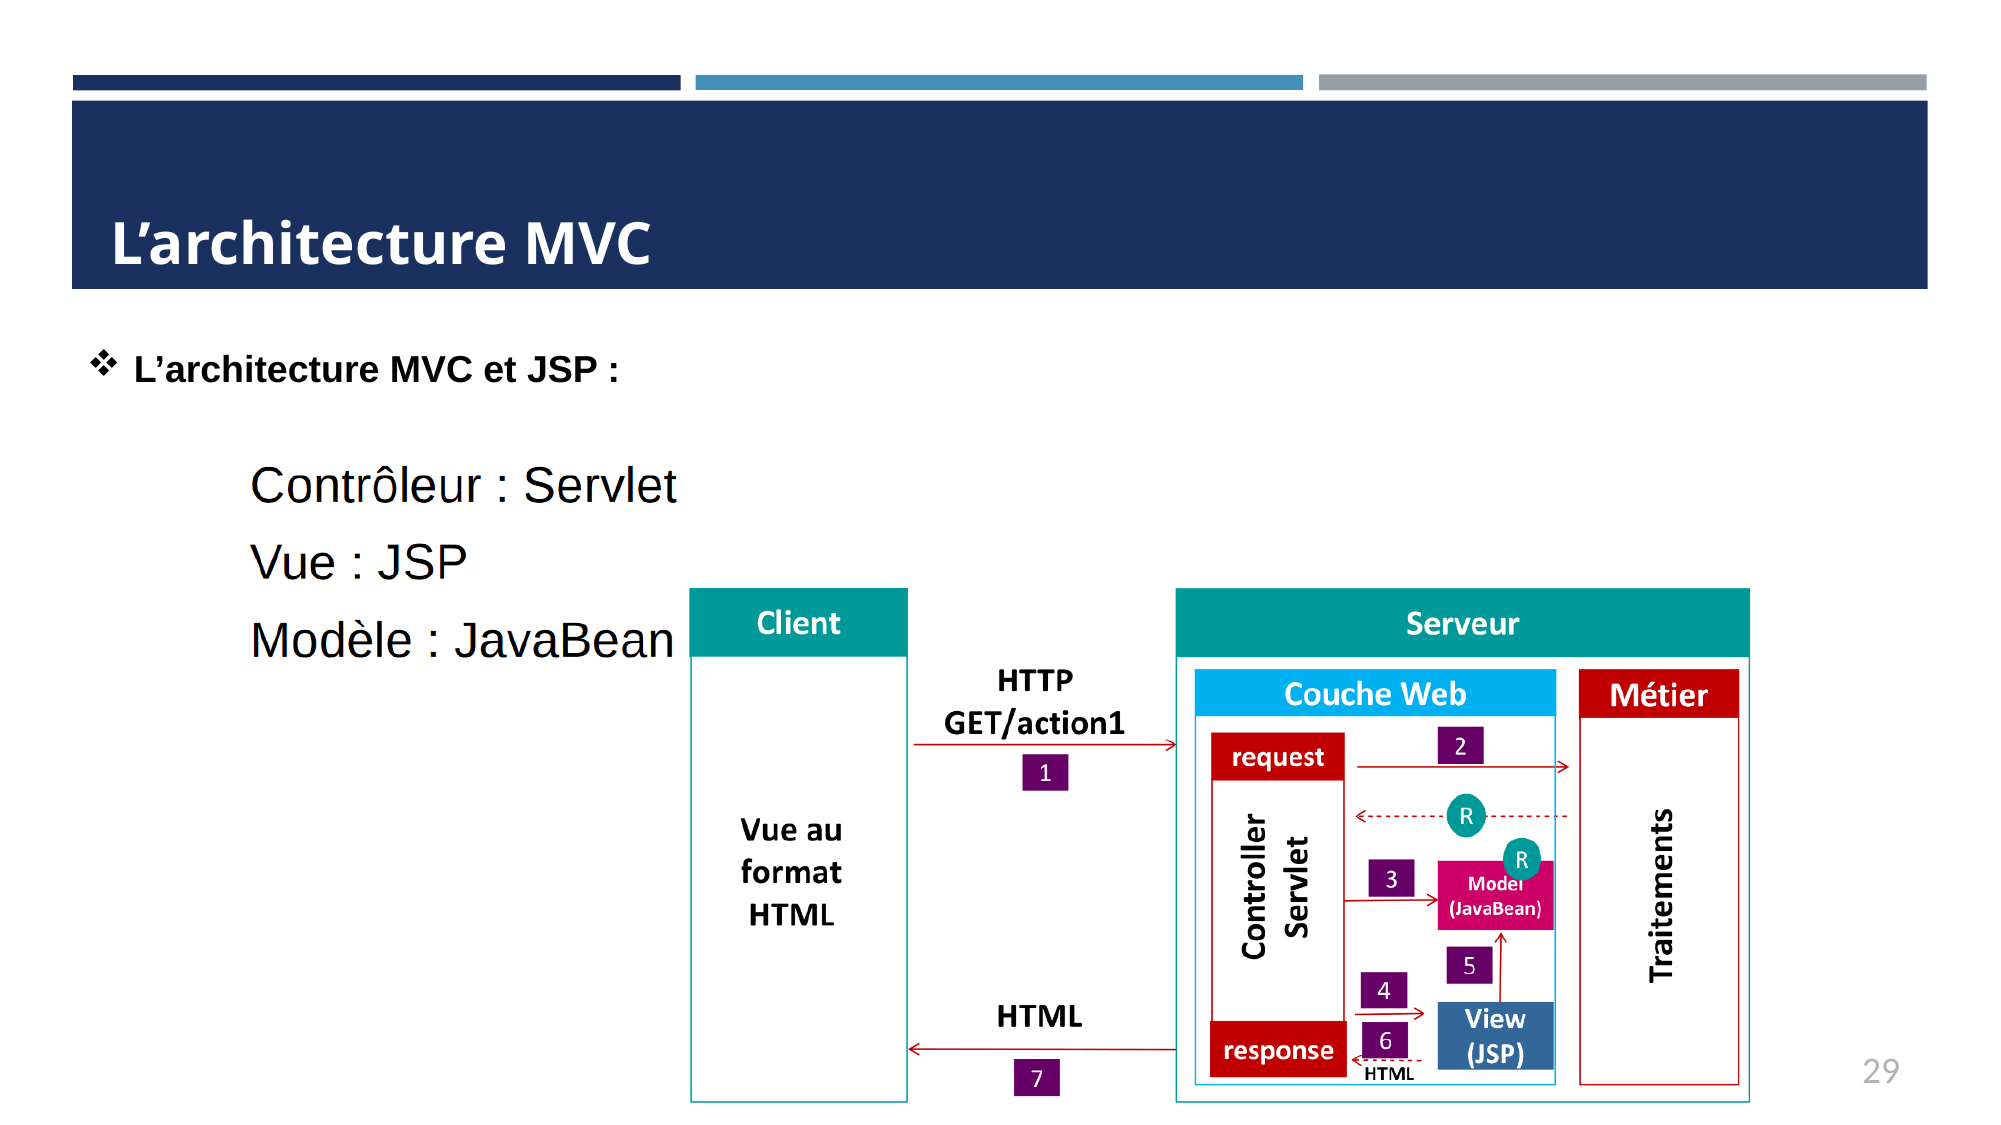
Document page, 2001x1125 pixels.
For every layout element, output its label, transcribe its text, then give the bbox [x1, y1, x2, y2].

text_box L’architecture MVC et JSP : [72, 337, 1338, 398]
picture [244, 457, 1756, 1107]
slide_number 29 [1760, 1046, 1900, 1103]
title L’architecture MVC [72, 100, 1928, 289]
